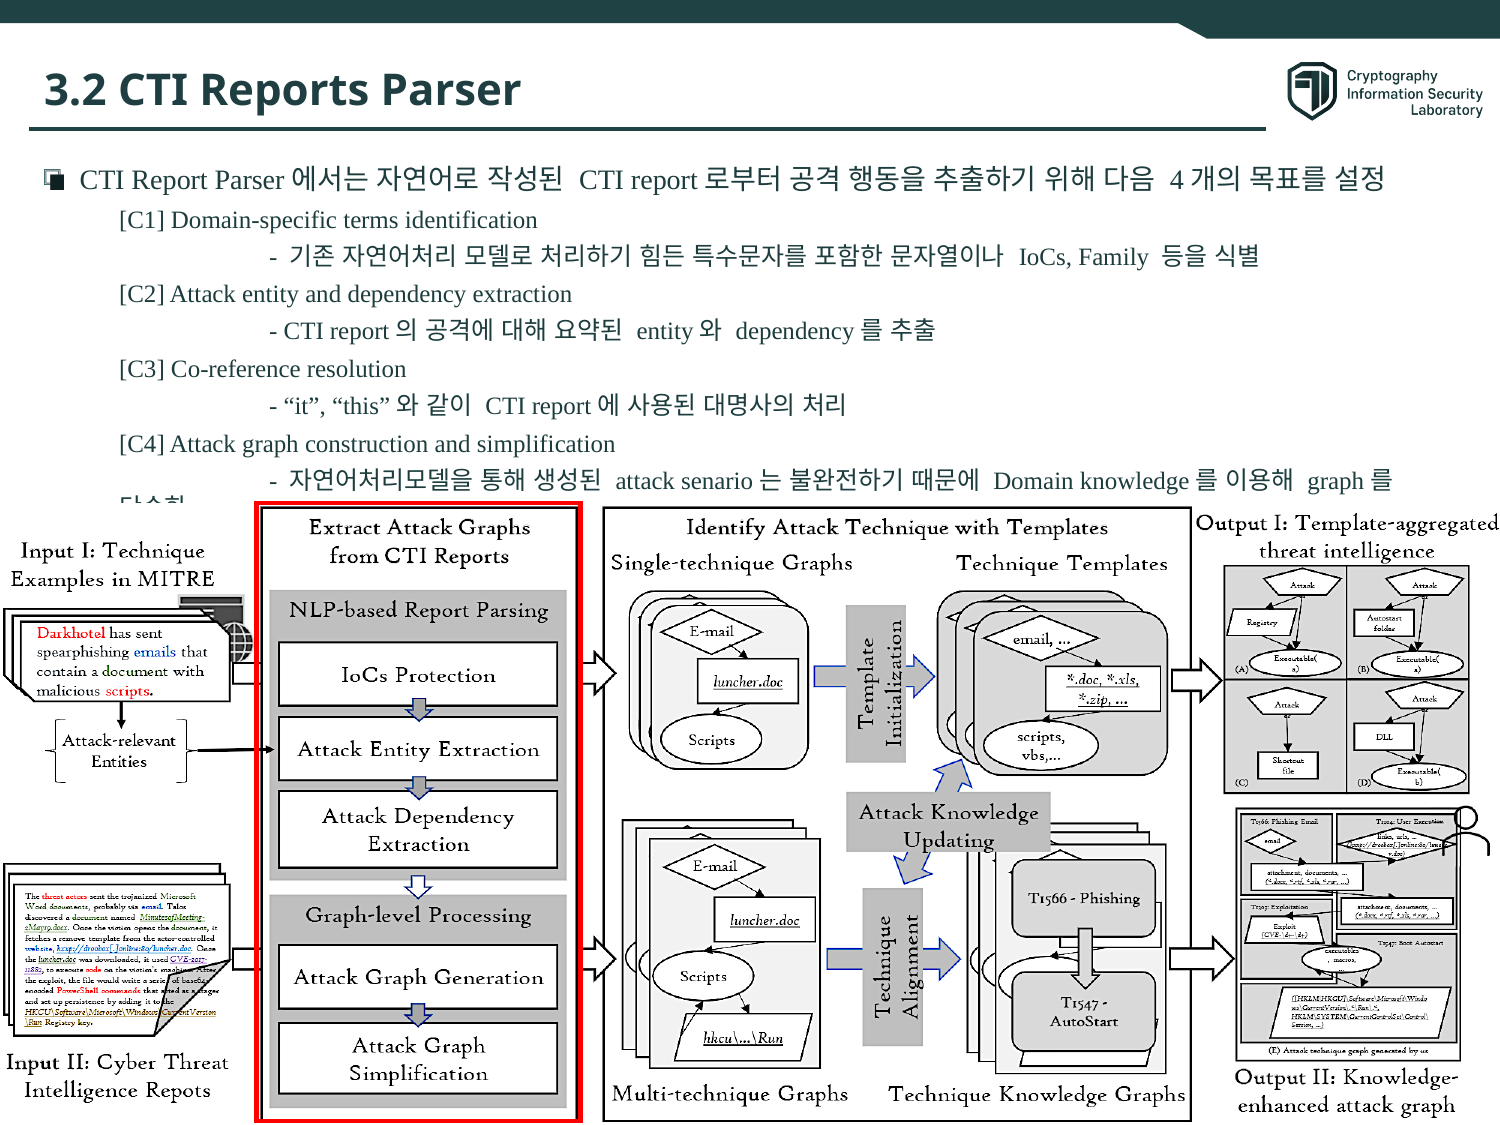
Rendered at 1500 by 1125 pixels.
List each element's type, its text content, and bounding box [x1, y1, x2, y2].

title 3.2 CTI Reports Parser [29, 57, 1266, 126]
list CTI Report Parser에서는 자연어로 작성된 CTI report로부터 공격 행동을 추출하기 위해 다음 4개의 목표를 설정 [C1] Domain-specific terms identification - 기존 자연어처리 모델로 처리하기 힘든 특수문자를 포함한 문자열이나 IoCs, Family 등을 식별 [C2] Attack entity and dependency extraction - CTI report의 공격에 대해 요약된 entity와 dependency를 추출 [C3] Co-reference resolution - “it”, “this”와 같이 CTI report에 사용된 대명사의 처리 [C4] Attack graph construction and simplification - 자연어처리모델을 통해 생성된 attack senario는 불완전하기 때문에 Domain knowledge를 이용해 graph를 단순화 [29, 158, 1473, 503]
picture [44, 169, 64, 190]
picture [0, 503, 1500, 1125]
picture [1282, 62, 1483, 121]
